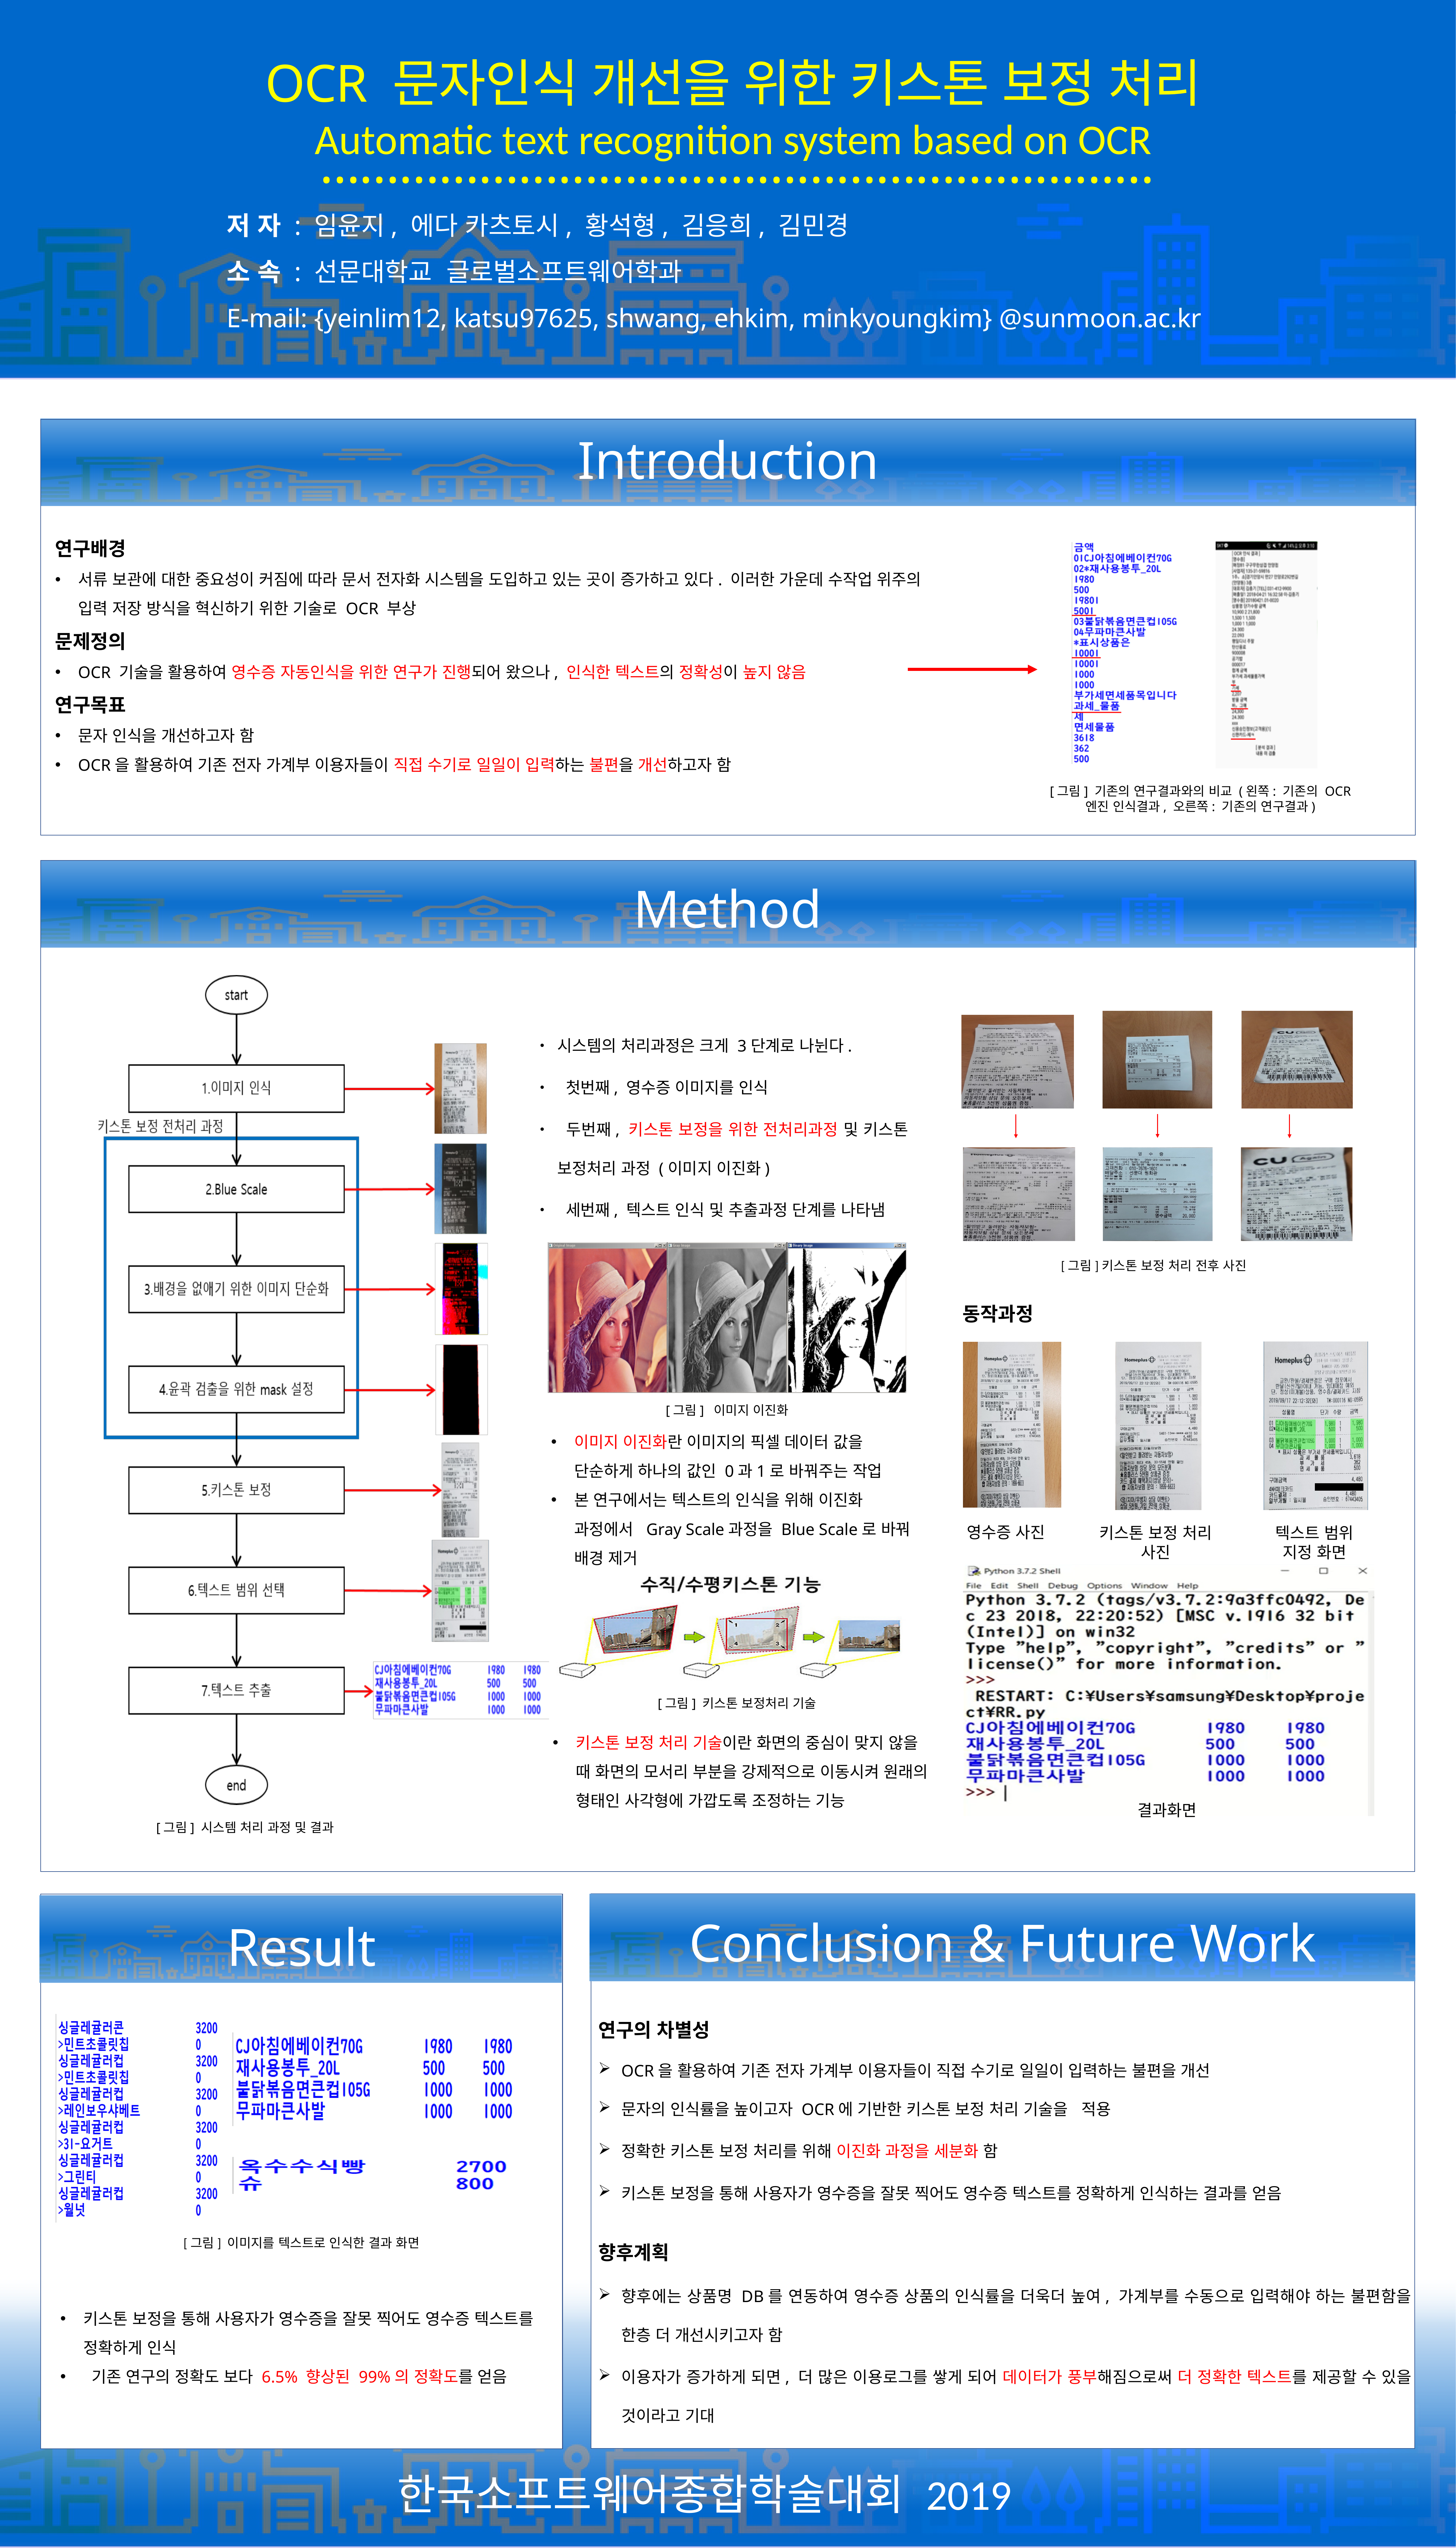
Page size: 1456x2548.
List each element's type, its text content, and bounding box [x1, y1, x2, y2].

text_box [그림] 기존의 연구결과와의 비교 (왼쪽: 기존의 OCR엔진 인식결과, 오른쪽: 기존의 연구결과) [1037, 781, 1367, 816]
picture [551, 1571, 906, 1681]
picture [39, 1895, 562, 1983]
picture [41, 860, 1417, 948]
text_box [그림] 이미지 이진화 [653, 1400, 801, 1420]
text_box ……………………………………………………… [196, 130, 1279, 196]
text_box Automatic text recognition system based on OCR [192, 99, 1275, 165]
text_box 텍스트 범위 지정 화면 [1257, 1520, 1372, 1564]
text_box 키스톤 보정 처리 사진 [1079, 1521, 1232, 1564]
picture [233, 2032, 526, 2126]
picture [589, 1894, 1415, 1981]
picture [963, 1342, 1061, 1508]
text_box [그림] 시스템 처리 과정 및 결과 [138, 1817, 353, 1837]
picture [963, 1147, 1075, 1241]
text_box [40, 941, 1415, 1872]
text_box 영수증 사진 [962, 1520, 1059, 1544]
picture [89, 975, 906, 1805]
text_box [40, 1894, 563, 2449]
picture [1242, 1011, 1353, 1109]
picture [1241, 1147, 1352, 1241]
text_box [그림] 이미지를 텍스트로 인식한 결과 화면 [40, 2232, 563, 2252]
text_box [그림]키스톤 보정 처리 전후 사진 [1056, 1255, 1258, 1276]
text_box [그림] 키스톤 보정처리 기술 [647, 1693, 827, 1713]
text_box 시스템의 처리과정은 크게 3단계로 나뉜다. 첫번째, 영수증 이미지를 인식 두번째, 키스톤 보정을 위한 전처리과정 및 키스톤 보정처리 과정 (이미지 이진화) 세번째, 텍스트 인식 및 추출과정 단계를 나타냄 [550, 1014, 932, 1220]
text_box OCR 문자인식 개선을 위한 키스톤 보정 처리 [192, 49, 1275, 99]
text_box 결과화면 [1133, 1816, 1232, 1822]
picture [40, 419, 1416, 506]
picture [55, 2014, 229, 2223]
picture [963, 1564, 1374, 1816]
picture [1263, 1341, 1368, 1510]
picture [1216, 541, 1318, 770]
text_box 연구배경 서류 보관에 대한 중요성이 커짐에 따라 문서 전자화 시스템을 도입하고 있는 곳이 증가하고 있다. 이러한 가운데 수작업 위주의 입력 저장 방식을 혁신하기 위한 기술로 OCR 부상 문제정의 OCR 기술을 활용하여 영수증 자동인식을 위한 연구가 진행되어 왔으나, 인식한 텍스트의 정확성이 높지 않음 연구목표 문자 인식을 개선하고자 함 OCR을 활용하여 기존 전자 가계부 이용자들이 직접 수기로 일일이 입력하는 불편을 개선하고자 함 [51, 523, 957, 796]
text_box 이미지 이진화란 이미지의 픽셀 데이터 값을 단순하게 하나의 값인 0과1로 바꿔주는 작업 본 연구에서는 텍스트의 인식을 위해 이진화 과정에서 Gray Scale과정을 Blue Scale로 바꿔 배경 제거 [550, 1420, 921, 1570]
text_box 동작과정 [958, 1299, 1038, 1327]
text_box 한국소프트웨어종합학술대회 2019 [393, 2465, 1089, 2521]
text_box [591, 1981, 593, 2449]
picture [1072, 542, 1196, 764]
text_box 키스톤 보정 처리 기술이란 화면의 중심이 맞지 않을 때 화면의 모서리 부분을 강제적으로 이동시켜 원래의 형태인 사각형에 가깝도록 조정하는 기능 [548, 1721, 934, 1812]
picture [233, 2157, 526, 2194]
picture [1103, 1147, 1213, 1241]
picture [0, 0, 1456, 379]
text_box 연구의 차별성 OCR을 활용하여 기존 전자 가계부 이용자들이 직접 수기로 일일이 입력하는 불편을 개선 문자의 인식률을 높이고자 OCR에 기반한 키스톤 보정 처리 기술을 적용 정확한 키스톤 보정 처리를 위해 이진화 과정을 세분화 함 키스톤 보정을 통해 사용자가 영수증을 잘못 찍어도 영수증 텍스트를 정확하게 인식하는 결과를 얻음 향후계획 향후에는 상품명 DB를 연동하여 영수증 상품의 인식률을 더욱더 높여, 가계부를 수동으로 입력해야 하는 불편함을 한층 더 개선시키고자 함 이용자가 증가하게 되면, 더 많은 이용로그를 쌓게 되어 데이터가 풍부해짐으로써 더 정확한 텍스트를 제공할 수 있을 것이라고 기대 [593, 1981, 1416, 2477]
text_box 저 자 : 임윤지, 에다 카츠토시, 황석형, 김응희, 김민경 소 속 : 선문대학교 글로벌소프트웨어학과 E-mail: {yeinlim12, katsu97625, shwang, ehkim, minkyoungkim} @sunmoon.ac.kr [222, 196, 1236, 335]
picture [1115, 1342, 1202, 1510]
text_box [40, 506, 1416, 835]
picture [961, 1015, 1074, 1109]
picture [0, 2280, 1456, 2548]
text_box 키스톤 보정을 통해 사용자가 영수증을 잘못 찍어도 영수증 텍스트를 정확하게 인식 기존 연구의 정확도 보다 6.5% 향상된 99%의 정확도를 얻음 [55, 2297, 554, 2408]
picture [1103, 1011, 1212, 1109]
